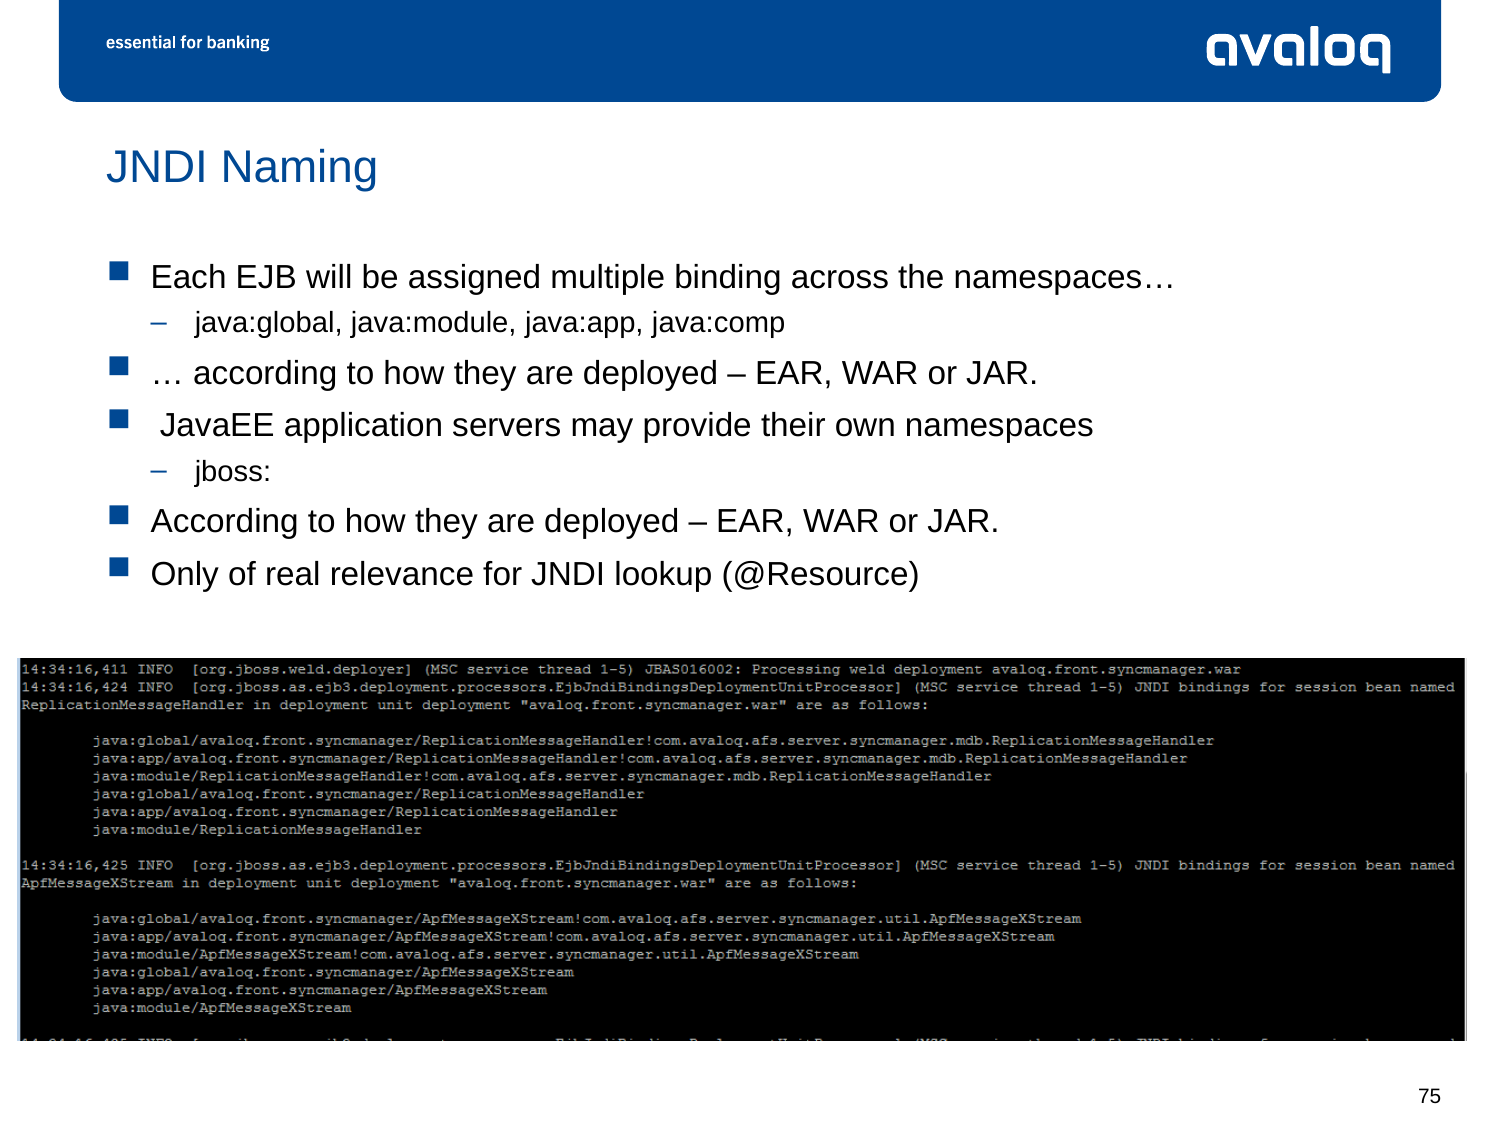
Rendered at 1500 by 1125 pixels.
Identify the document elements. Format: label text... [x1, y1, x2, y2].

list Each EJB will be assigned multiple binding across the namespaces… java:global, java:module, java:app, java:comp … according to how they are deployed – EAR, WAR or JAR. JavaEE application servers may provide their own namespaces jboss: According to how they are deployed – EAR, WAR or JAR. Only of real relevance for JNDI lookup (@Resource) [105, 255, 1394, 657]
slide_number 75 [1200, 1084, 1442, 1112]
picture [17, 657, 1467, 1041]
title JNDI Naming [105, 142, 1394, 215]
